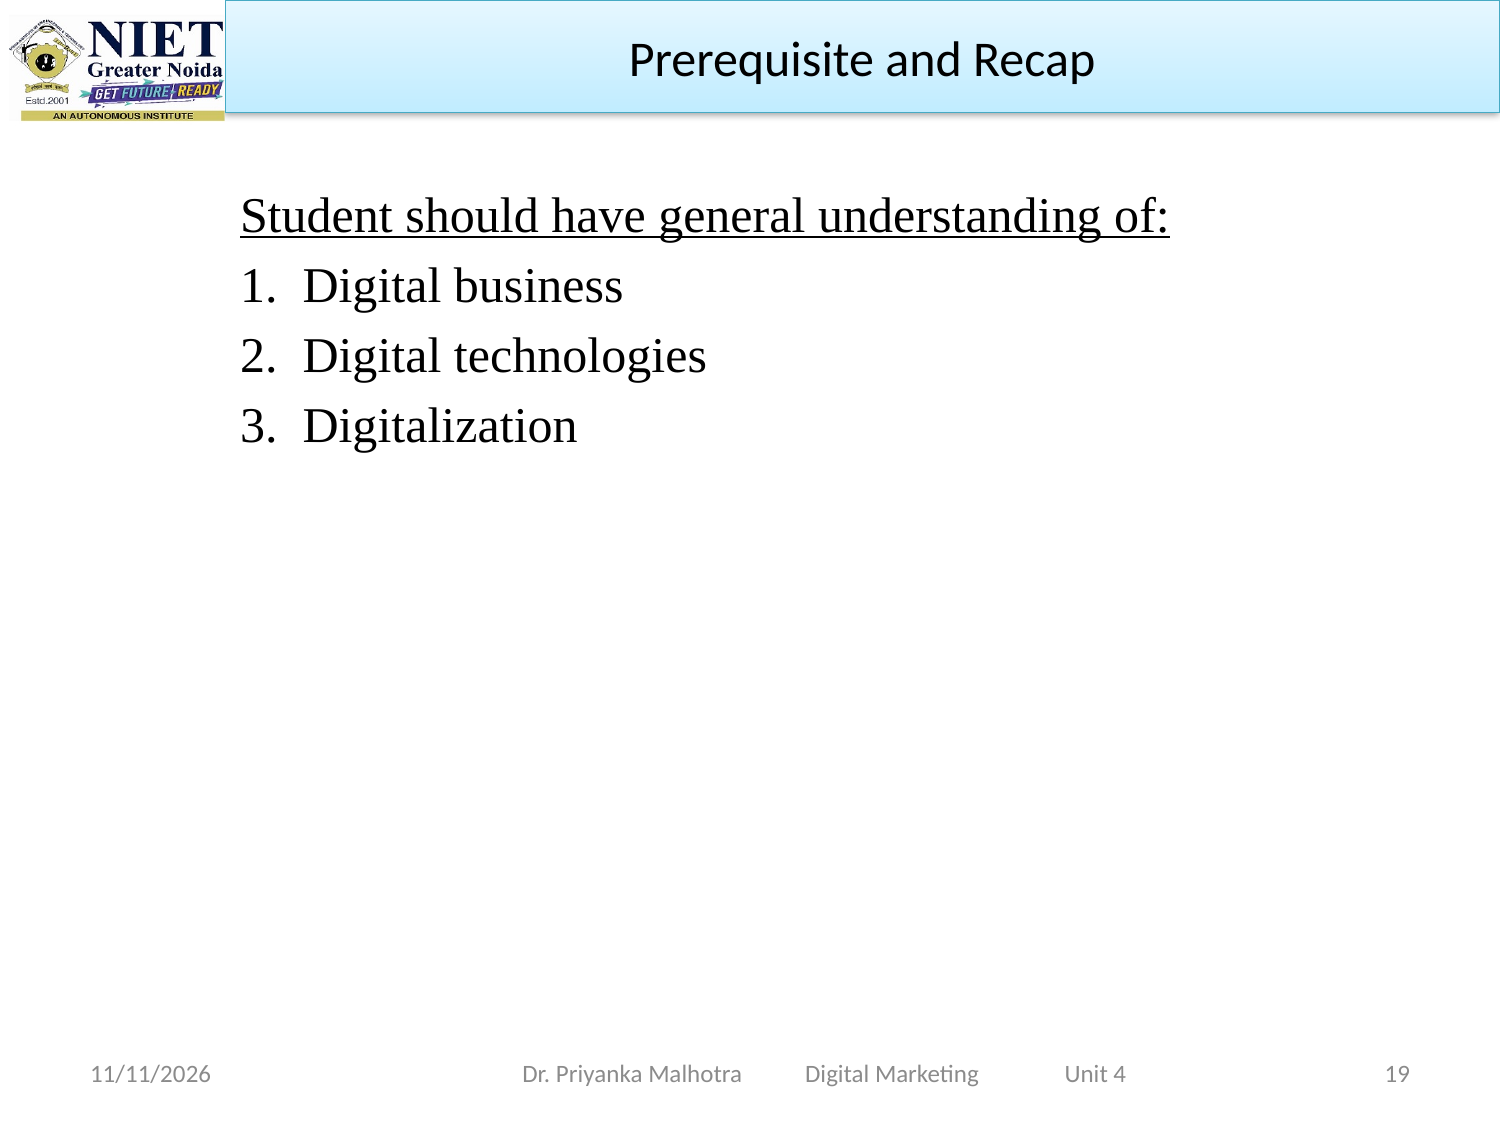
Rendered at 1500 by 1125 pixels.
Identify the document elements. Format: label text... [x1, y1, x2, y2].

slide_number 28-May-24 [75, 1042, 412, 1103]
text_box Prerequisite and Recap [226, 0, 1500, 113]
picture [9, 0, 226, 151]
list Student should have general understanding of: 1. Digital business 2. Digital technologies 3. Digitalization [225, 174, 1225, 1013]
slide_number 19 [1074, 1042, 1425, 1103]
footer Dr. Priyanka Malhotra Digital Marketing Unit 4 [412, 1042, 1074, 1103]
